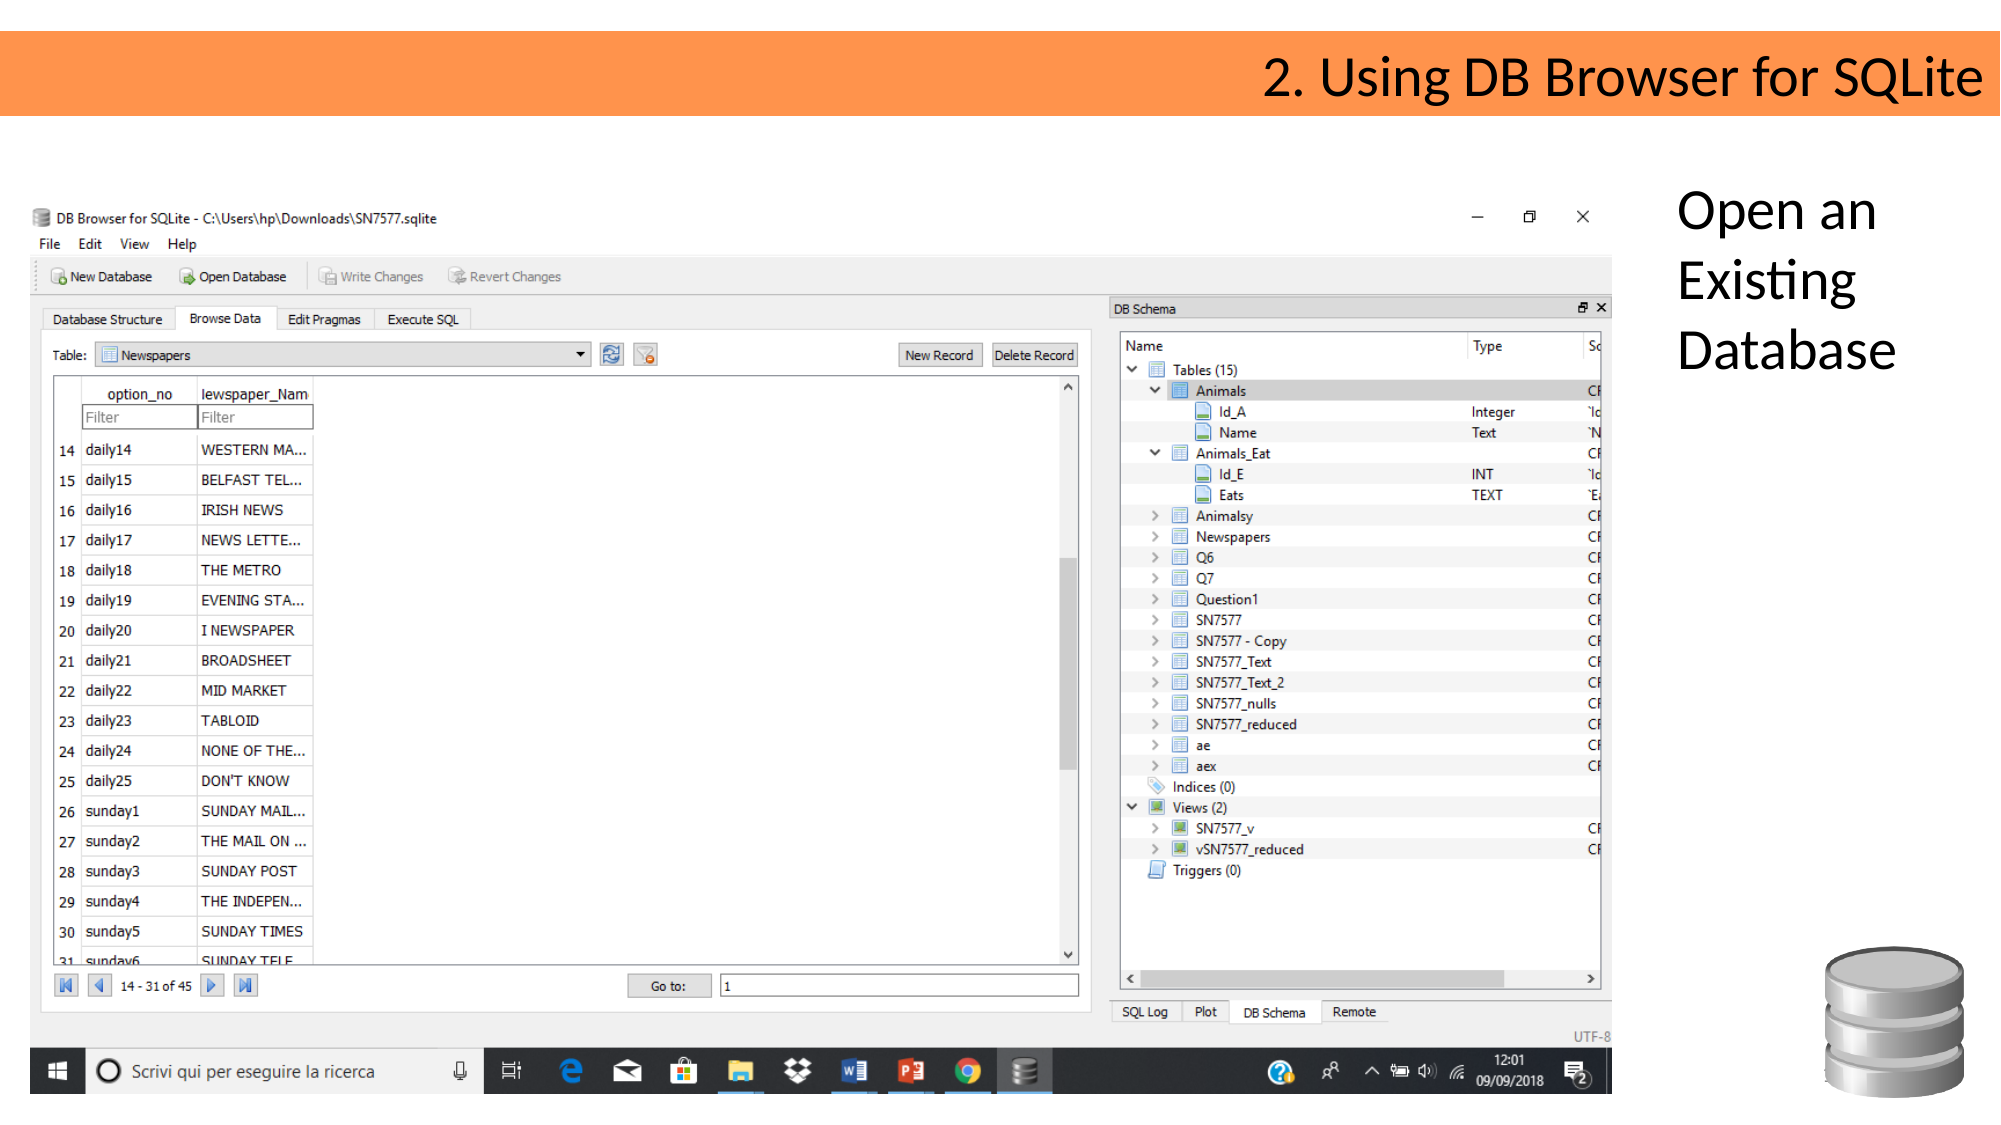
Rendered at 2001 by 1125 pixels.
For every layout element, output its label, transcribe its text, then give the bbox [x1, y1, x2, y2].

text_box 2. Using DB Browser for SQLite [0, 31, 2000, 116]
slide_number 16 [1412, 1042, 1863, 1103]
text_box Open an Existing Database [1662, 163, 1970, 389]
picture [1819, 946, 1970, 1098]
picture [30, 205, 1612, 1094]
